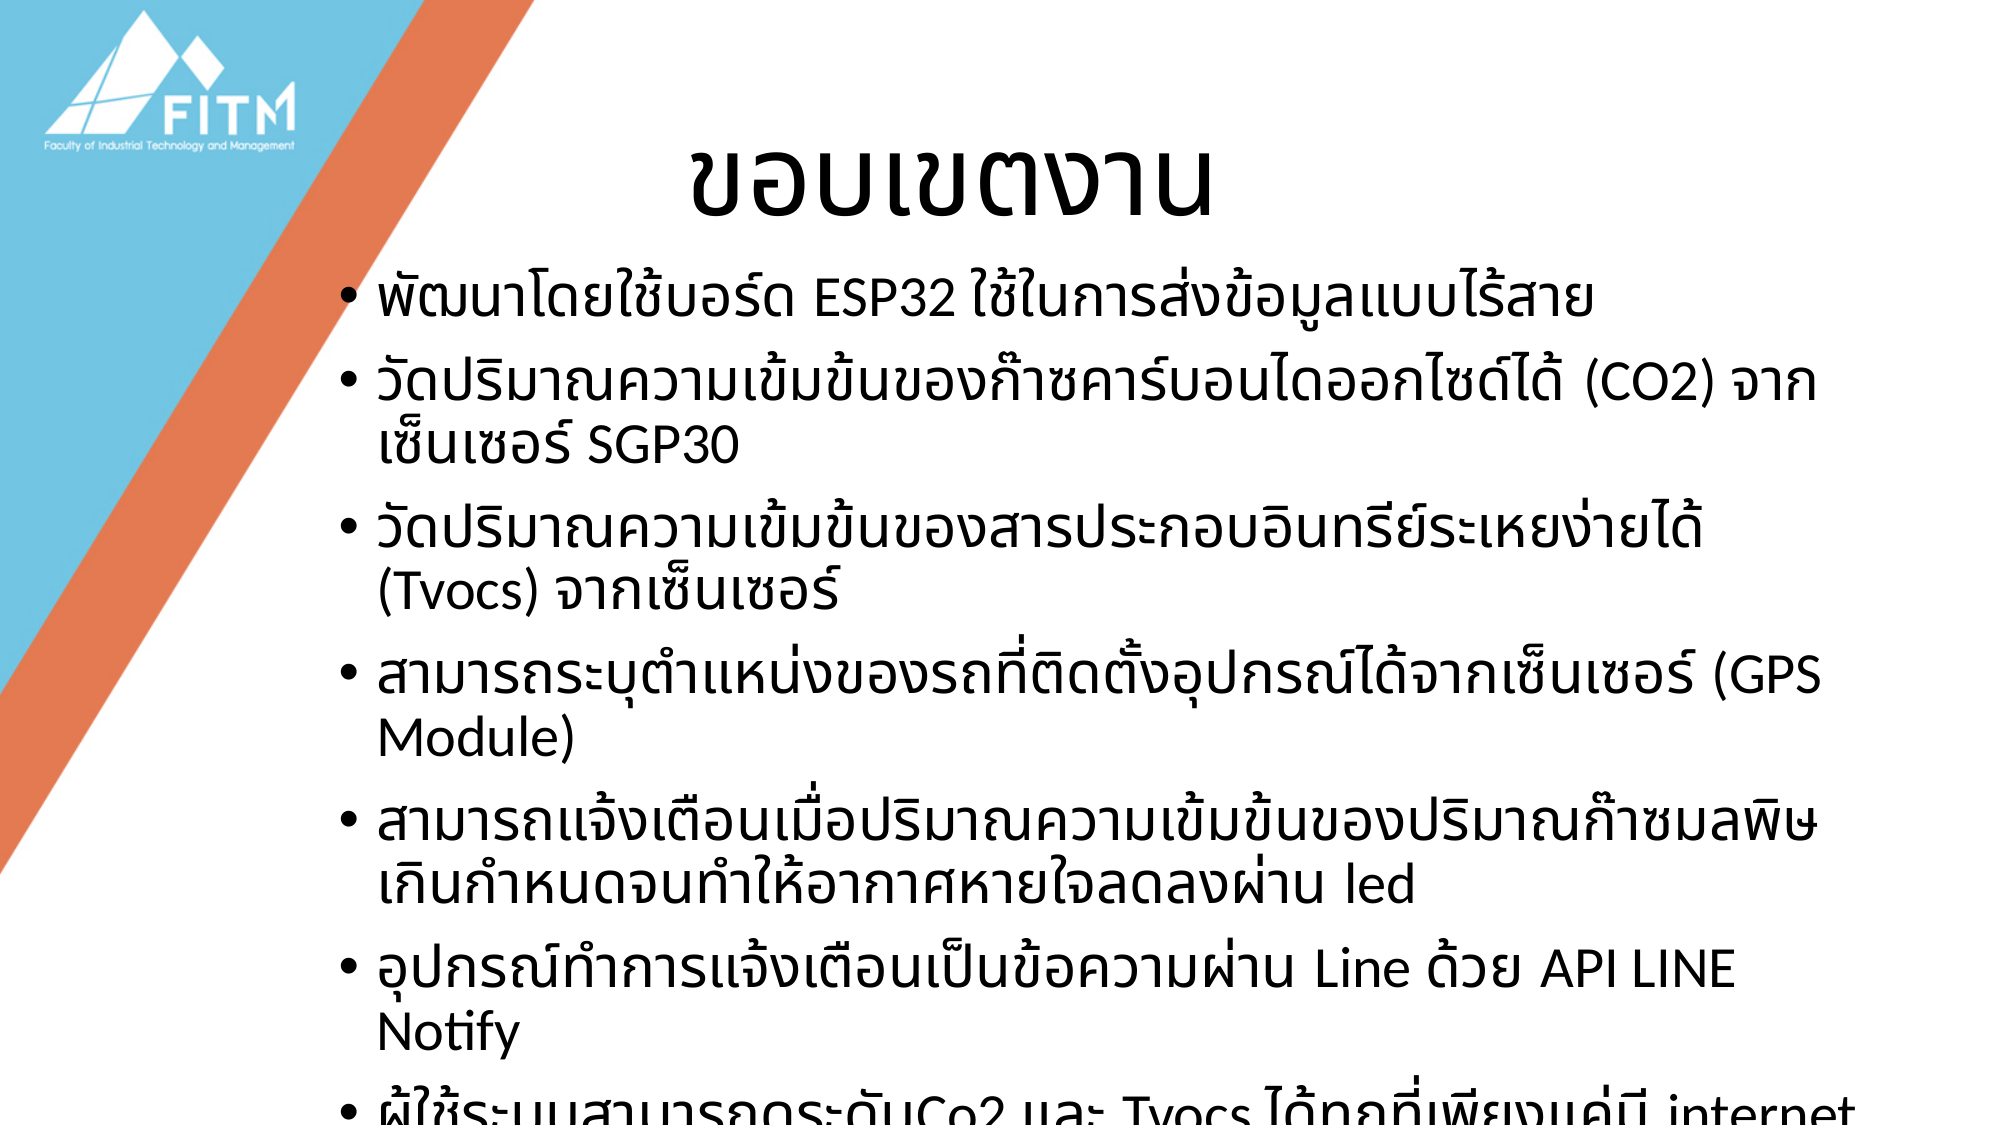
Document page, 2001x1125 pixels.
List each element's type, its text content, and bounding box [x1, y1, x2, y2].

list พัฒนาโดยใช้บอร์ด ESP32 ใช้ในการส่งข้อมูลแบบไร้สาย วัดปริมาณความเข้มข้นของก๊าซคาร์บอนไดออกไซด์ได้ (CO2) จากเซ็นเซอร์ SGP30 วัดปริมาณความเข้มข้นของสารประกอบอินทรีย์ระเหยง่ายได้ (Tvocs) จากเซ็นเซอร์ สามารถระบุตำแหน่งของรถที่ติดตั้งอุปกรณ์ได้จากเซ็นเซอร์ (GPS Module) สามารถแจ้งเตือนเมื่อปริมาณความเข้มข้นของปริมาณก๊าซมลพิษเกินกำหนดจนทำให้อากาศหายใจลดลงผ่าน led อุปกรณ์ทำการแจ้งเตือนเป็นข้อความผ่าน Line ด้วย API LINE Notify ผู้ใช้ระบบสามารถดูระดับCo2 และ Tvocs ได้ทุกที่เพียงแค่มี internet และ แอพพลิเคชั่นไลน์ สามารถดูค่าผ่านหน้าจอที่ติดตั้งบนอุปกรณ์ได้ [323, 258, 1899, 973]
picture [0, 0, 2001, 1125]
title ขอบเขตงาน [670, 40, 2000, 318]
